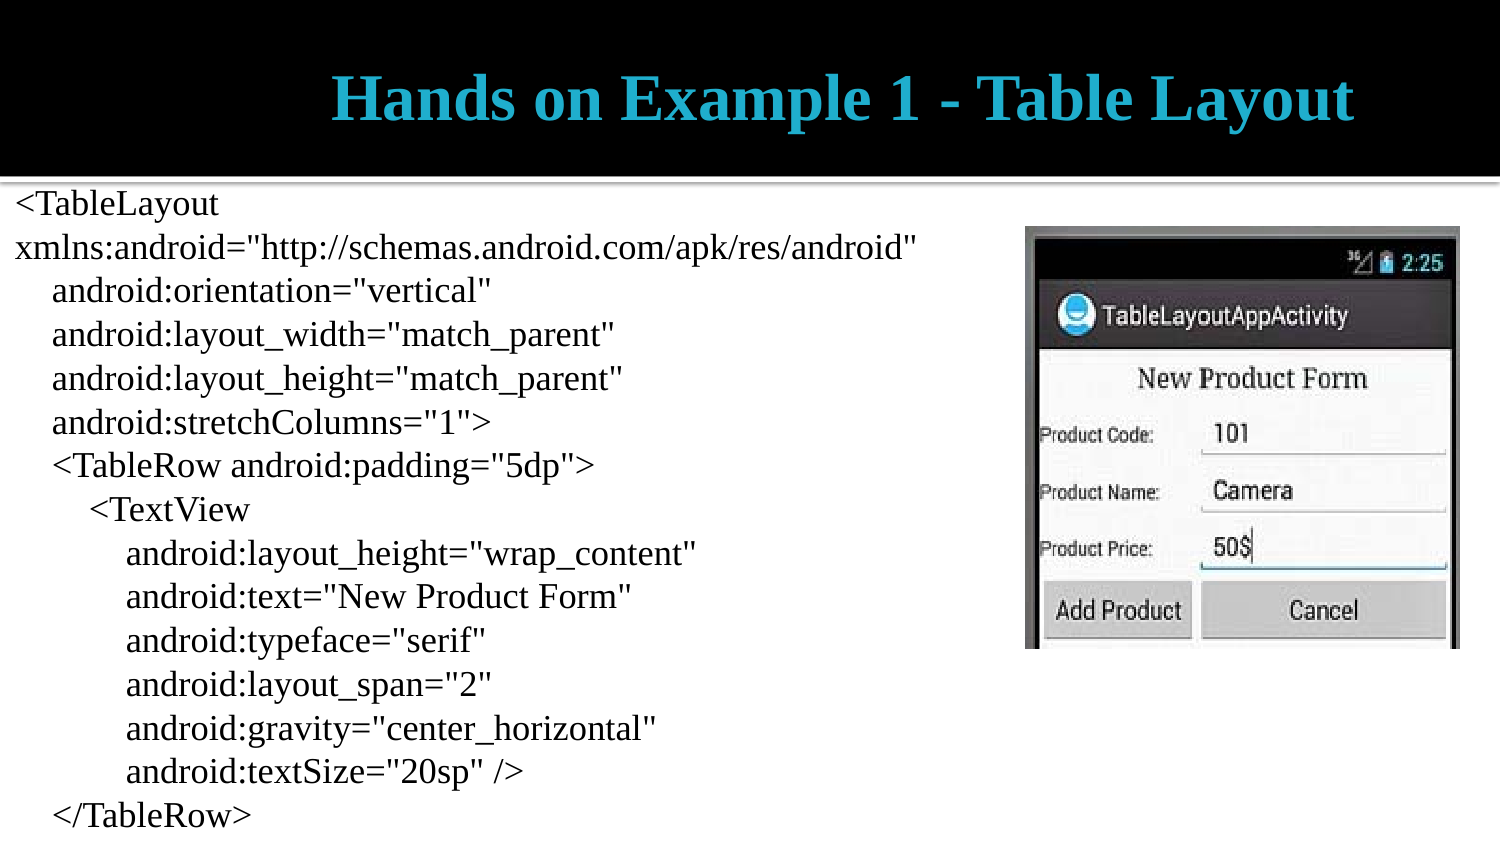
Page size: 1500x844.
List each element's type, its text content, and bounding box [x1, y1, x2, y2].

text_box Hands on Example 1 - Table Layout [316, 46, 1371, 142]
text_box <TableLayout xmlns:android="http://schemas.android.com/apk/res/android" android:orientation="vertical" android:layout_width="match_parent" android:layout_height="match_parent" android:stretchColumns="1"> <TableRow android:padding="5dp"> <TextView android:layout_height="wrap_content" android:text="New Product Form" android:typeface="serif" android:layout_span="2" android:gravity="center_horizontal" android:textSize="20sp" /> </TableRow> [0, 171, 1025, 843]
picture [1024, 226, 1460, 649]
